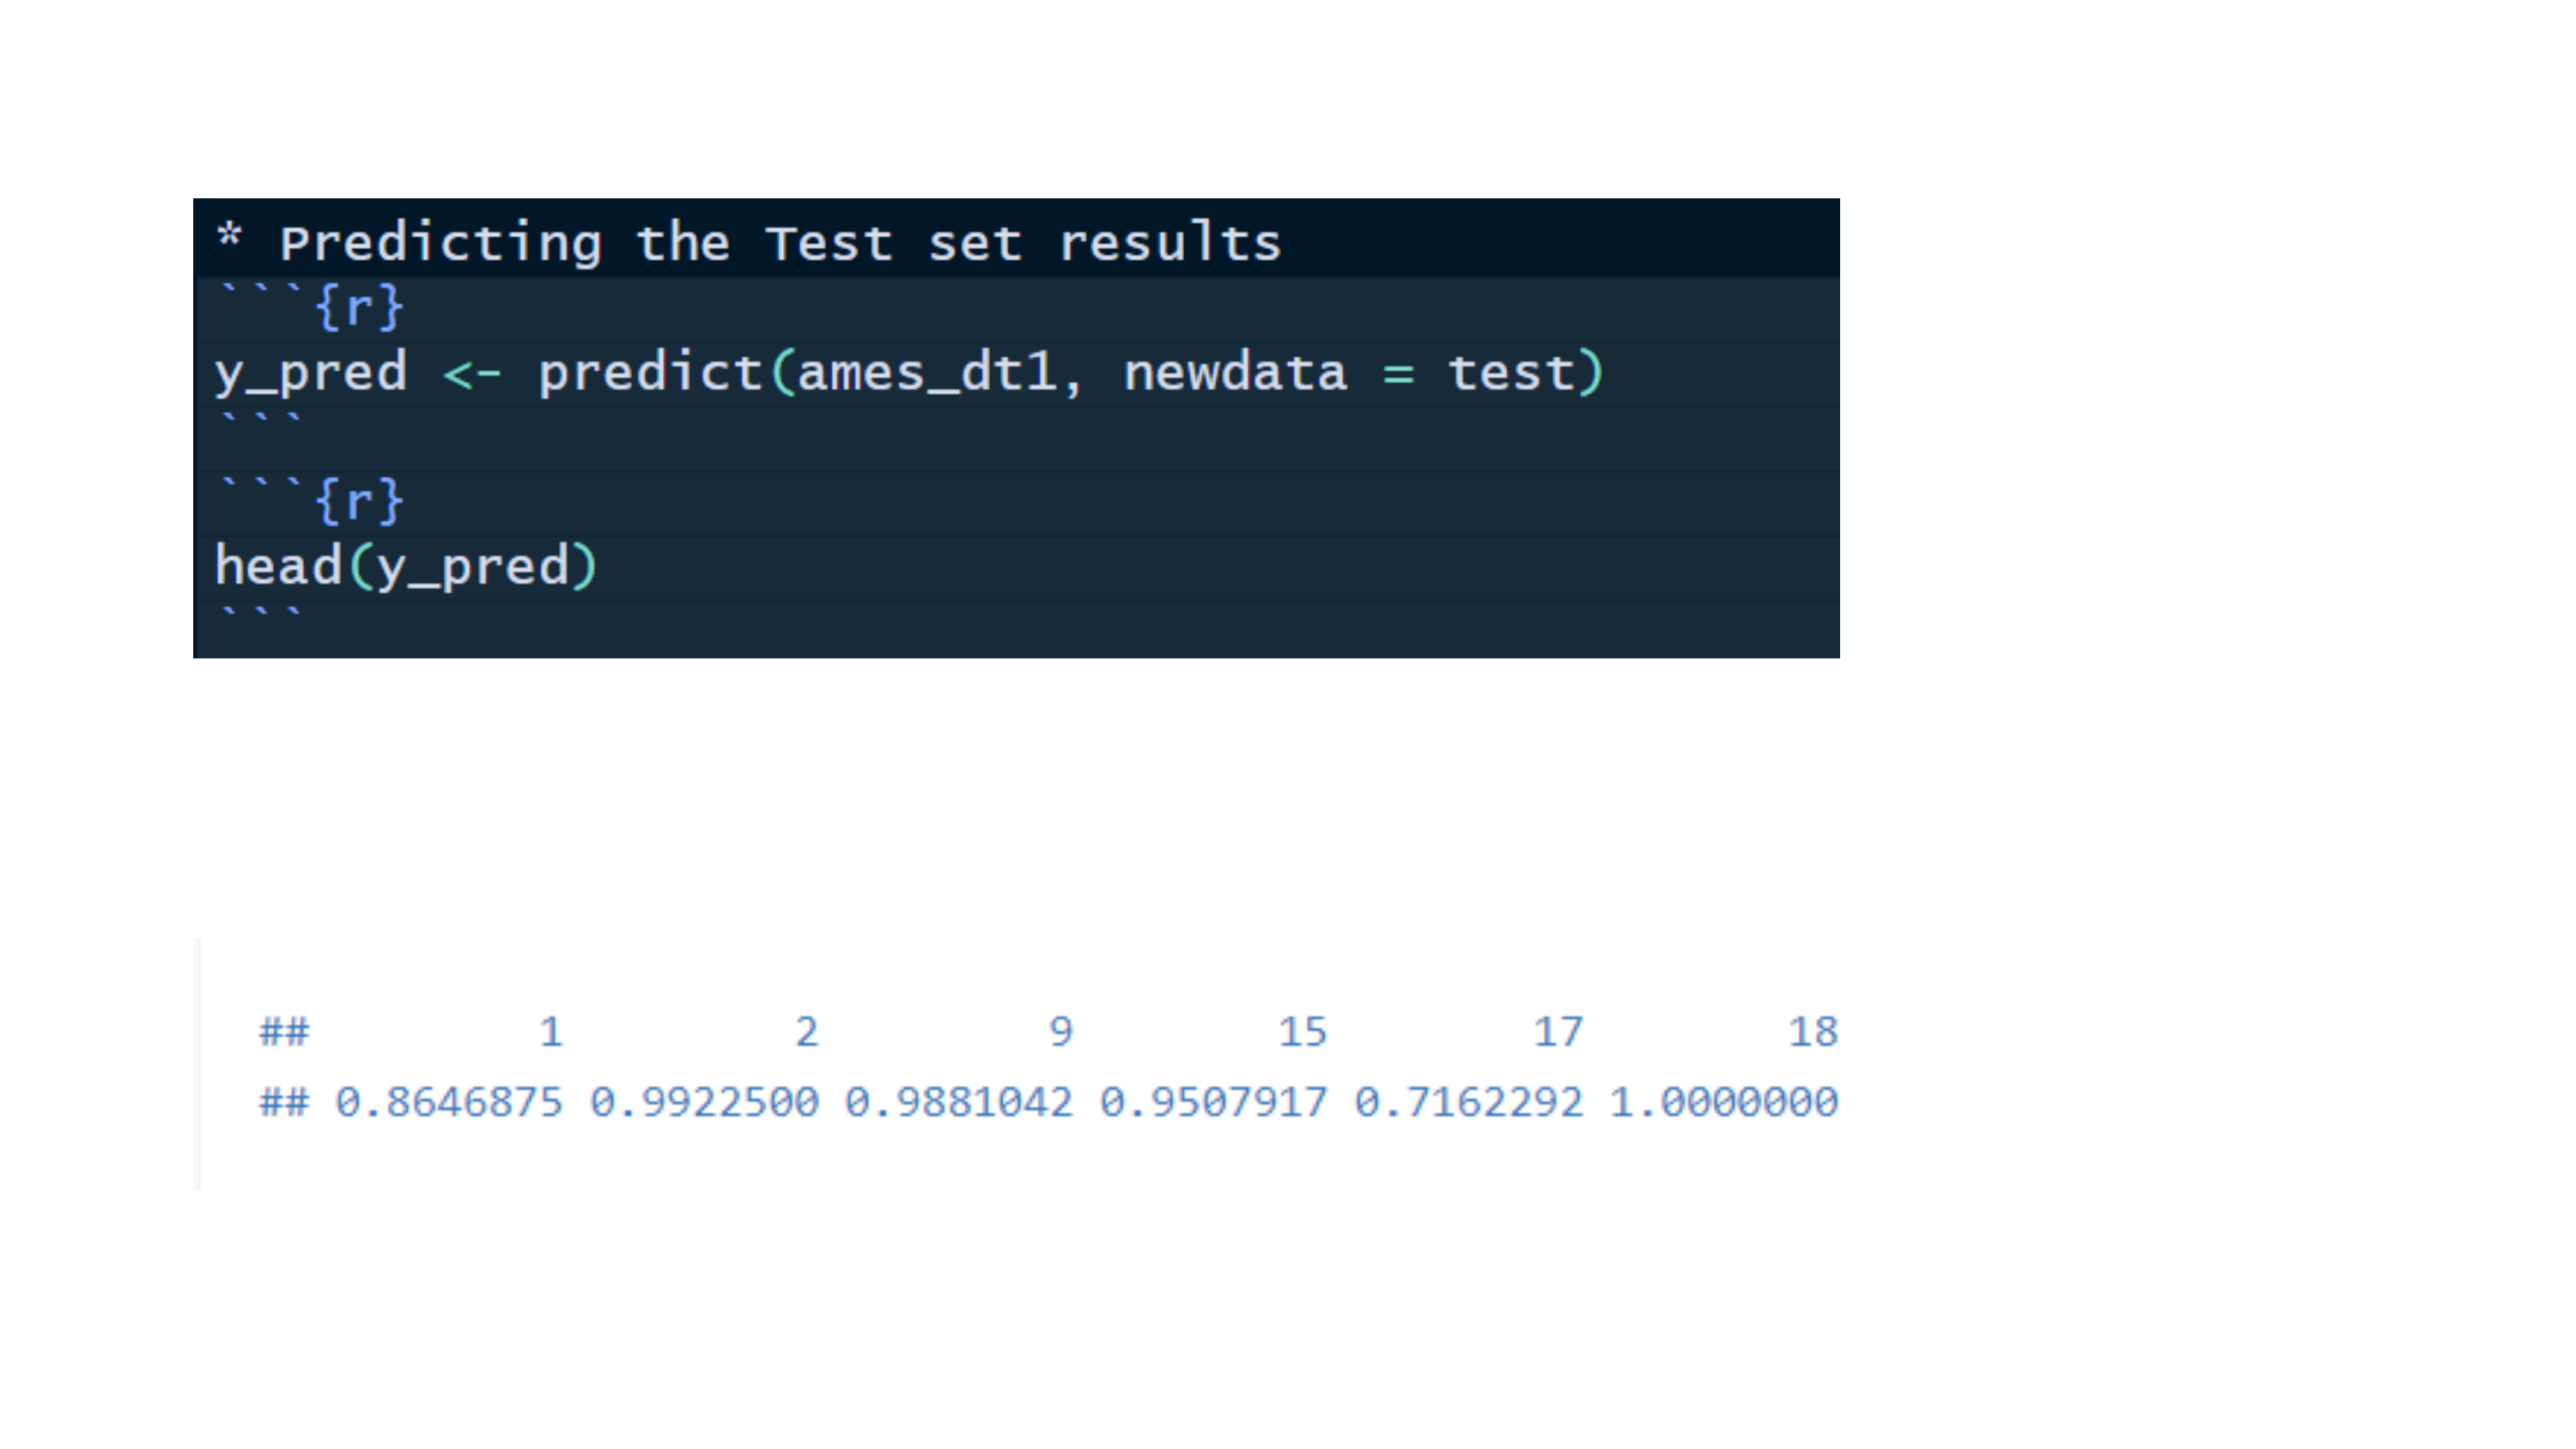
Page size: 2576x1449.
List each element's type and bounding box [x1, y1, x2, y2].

picture [192, 938, 2354, 1191]
picture [192, 0, 2576, 658]
